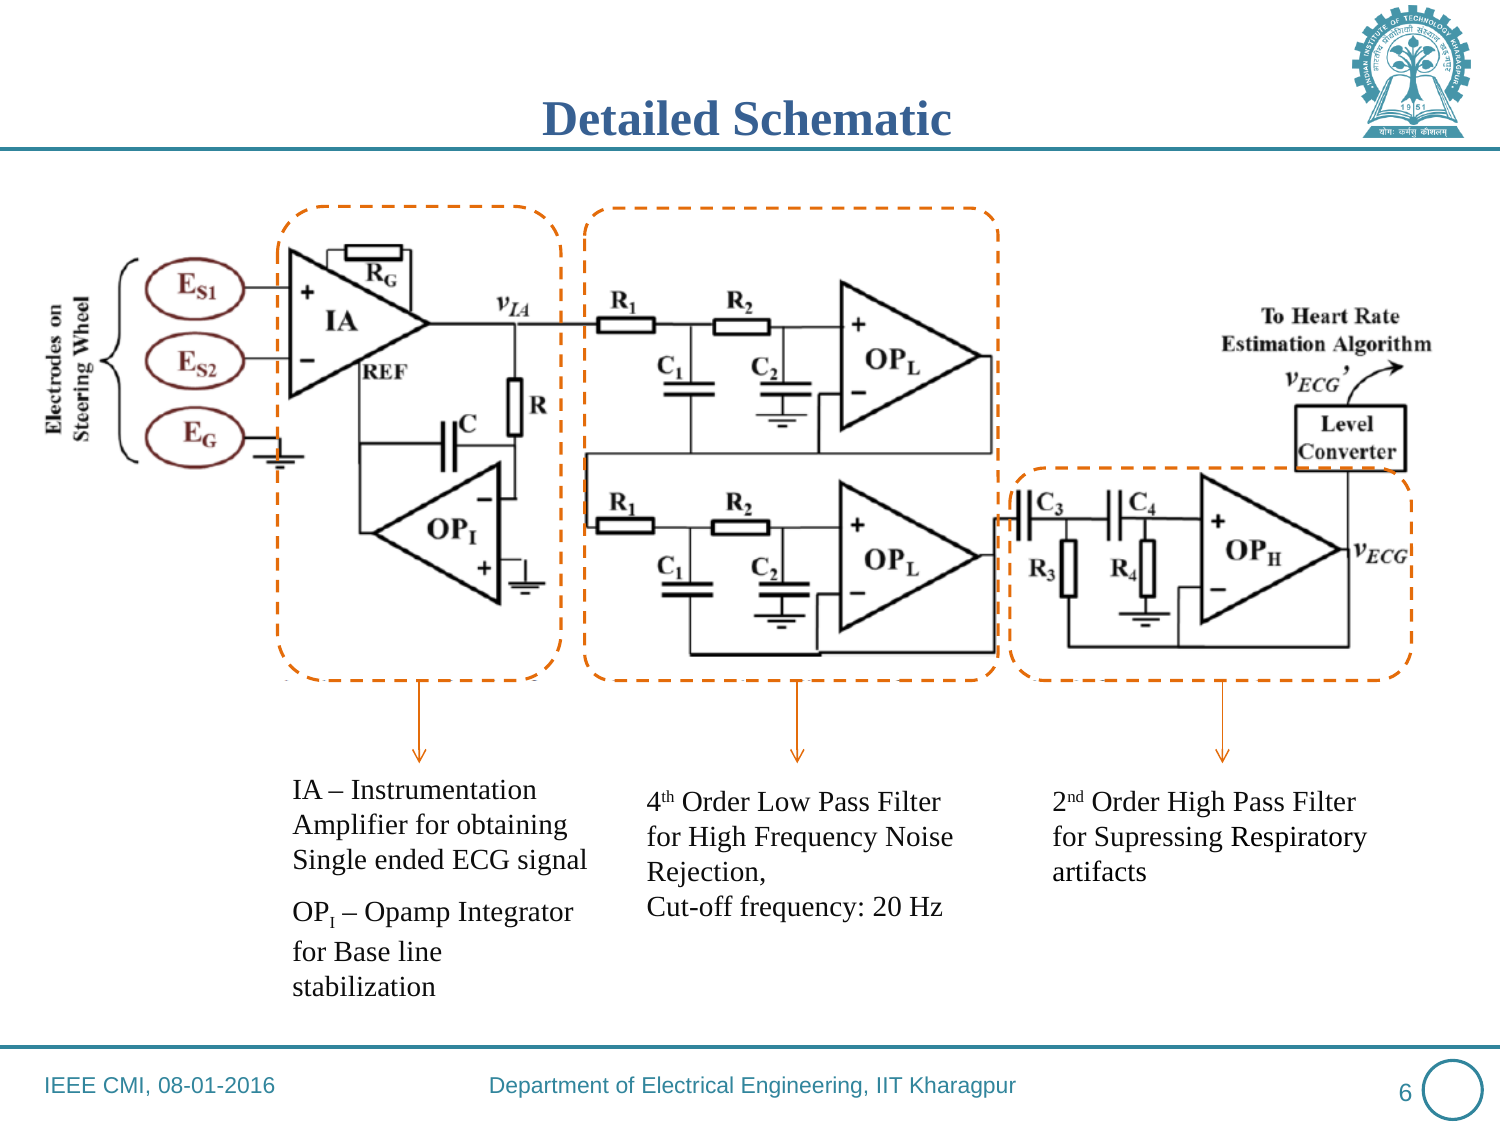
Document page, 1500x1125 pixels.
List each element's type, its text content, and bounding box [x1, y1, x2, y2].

text_box 4th Order Low Pass Filter for High Frequency Noise Rejection, Cut-off frequency: 20 Hz [631, 775, 982, 930]
picture [29, 206, 1451, 681]
text_box Detailed Schematic [527, 78, 980, 153]
text_box 2nd Order High Pass Filter for Supressing Respiratory artifacts [1037, 775, 1388, 895]
text_box IA – Instrumentation Amplifier for obtaining Single ended ECG signal OPI – Opamp Integrator for Base line stabilization [277, 763, 609, 1010]
